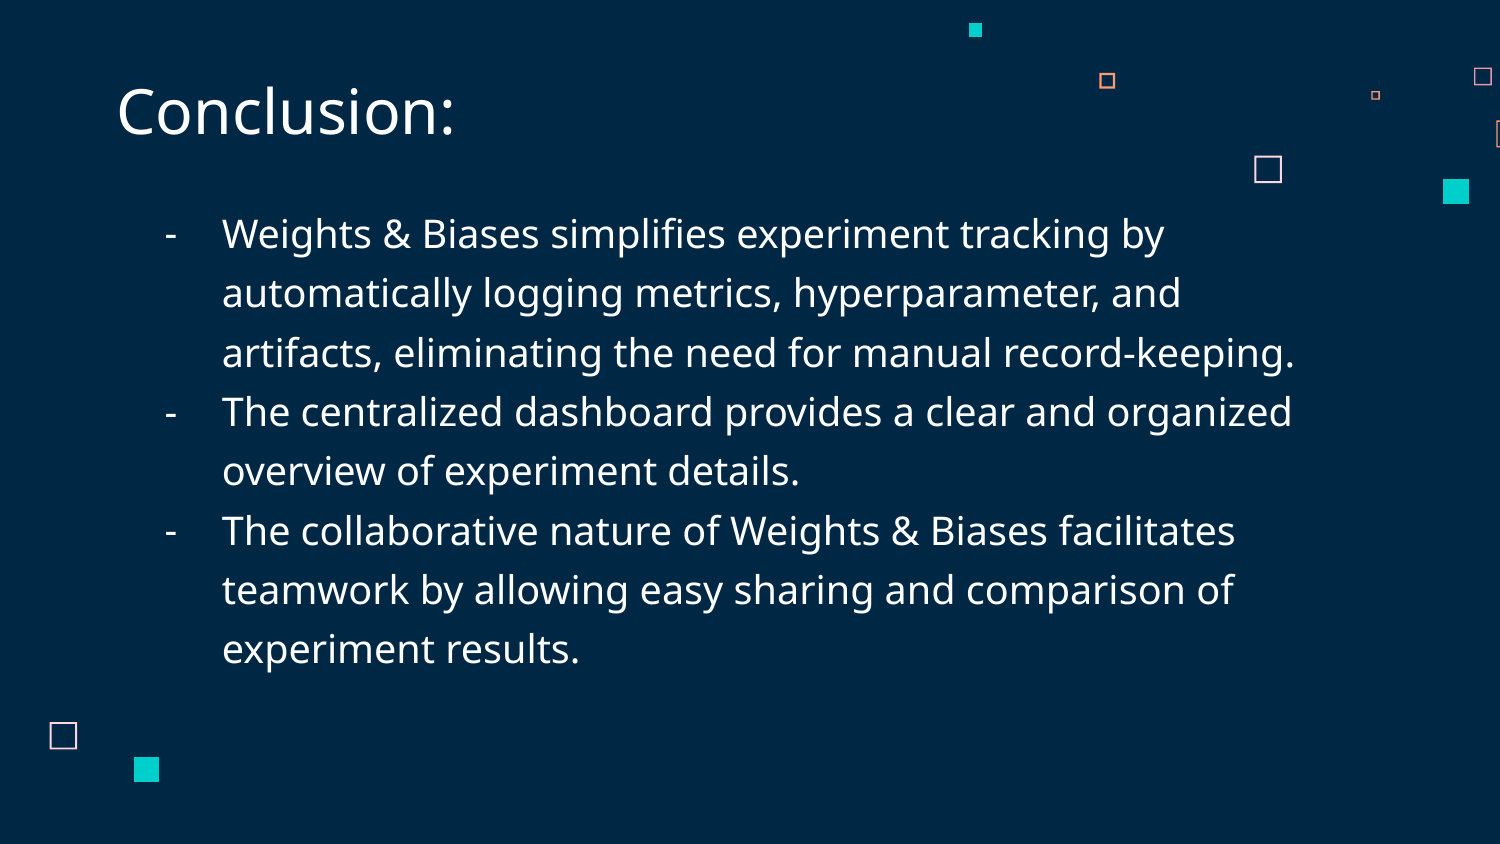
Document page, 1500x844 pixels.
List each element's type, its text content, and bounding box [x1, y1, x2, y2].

subtitle Weights & Biases simplifies experiment tracking by automatically logging metrics, hyperparameter, and artifacts, eliminating the need for manual record-keeping. The centralized dashboard provides a clear and organized overview of experiment details. The collaborative nature of Weights & Biases facilitates teamwork by allowing easy sharing and comparison of experiment results. [131, 182, 1369, 718]
title Conclusion: [101, 67, 543, 163]
